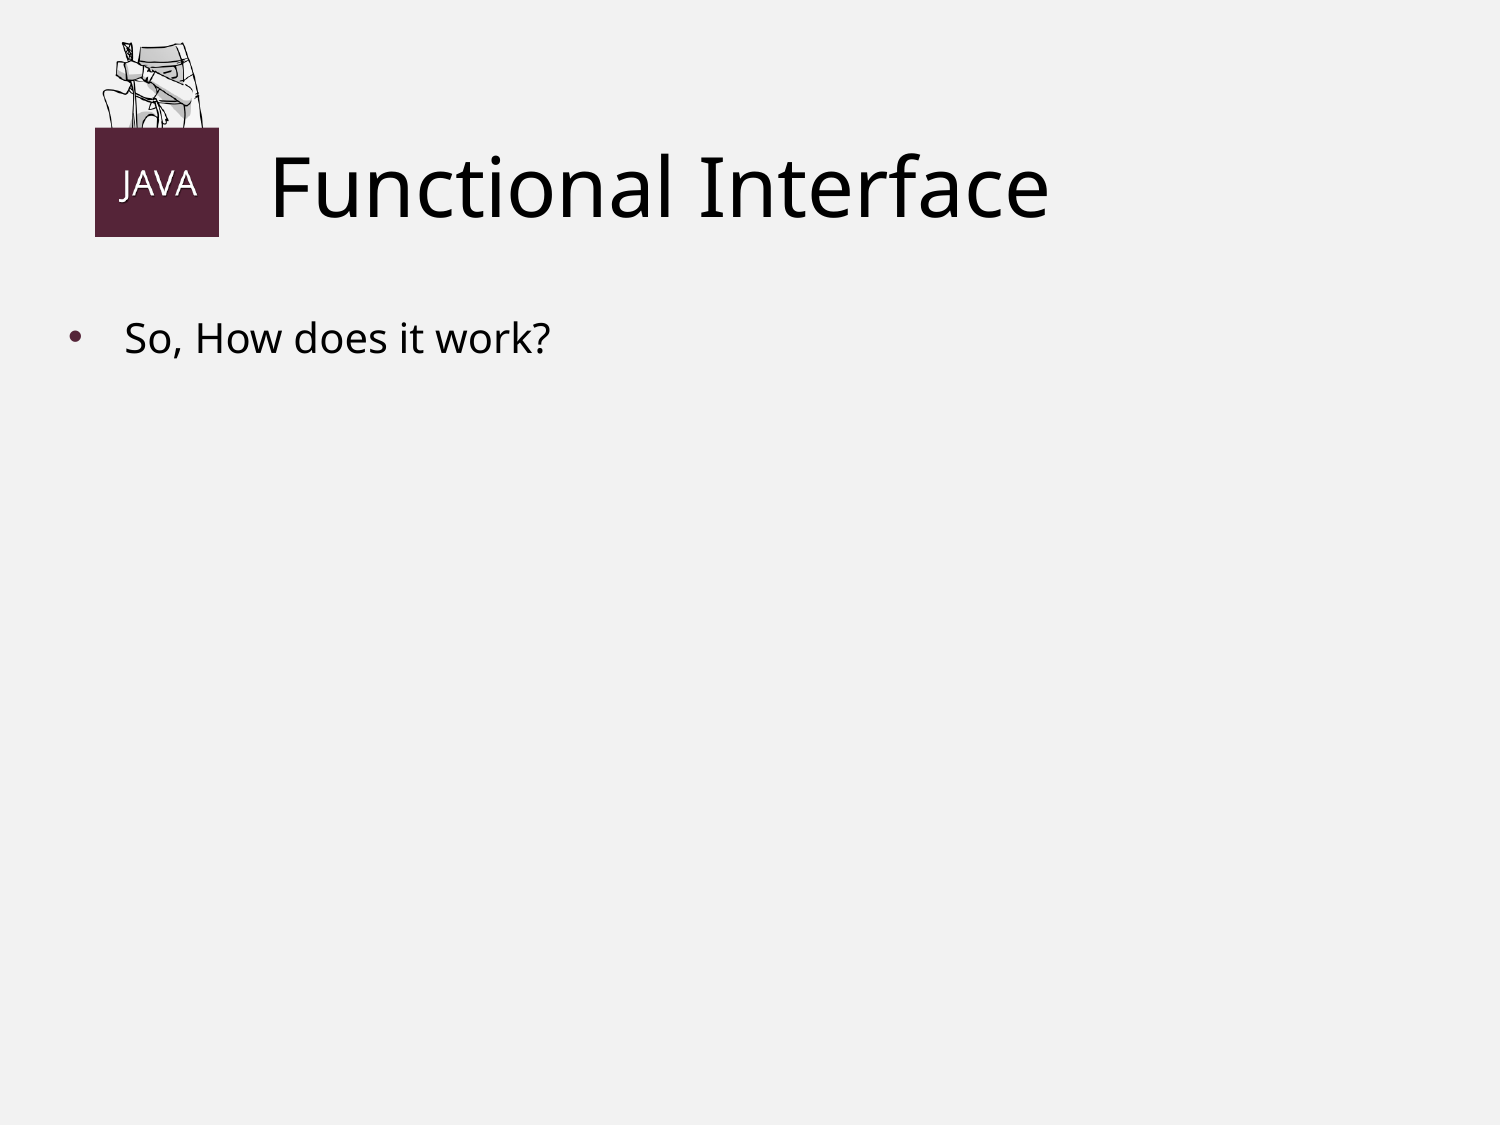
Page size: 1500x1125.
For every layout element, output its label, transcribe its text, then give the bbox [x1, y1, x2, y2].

title Functional Interface [253, 90, 1500, 279]
text_box So, How does it work? [53, 278, 1388, 704]
picture [95, 42, 219, 238]
